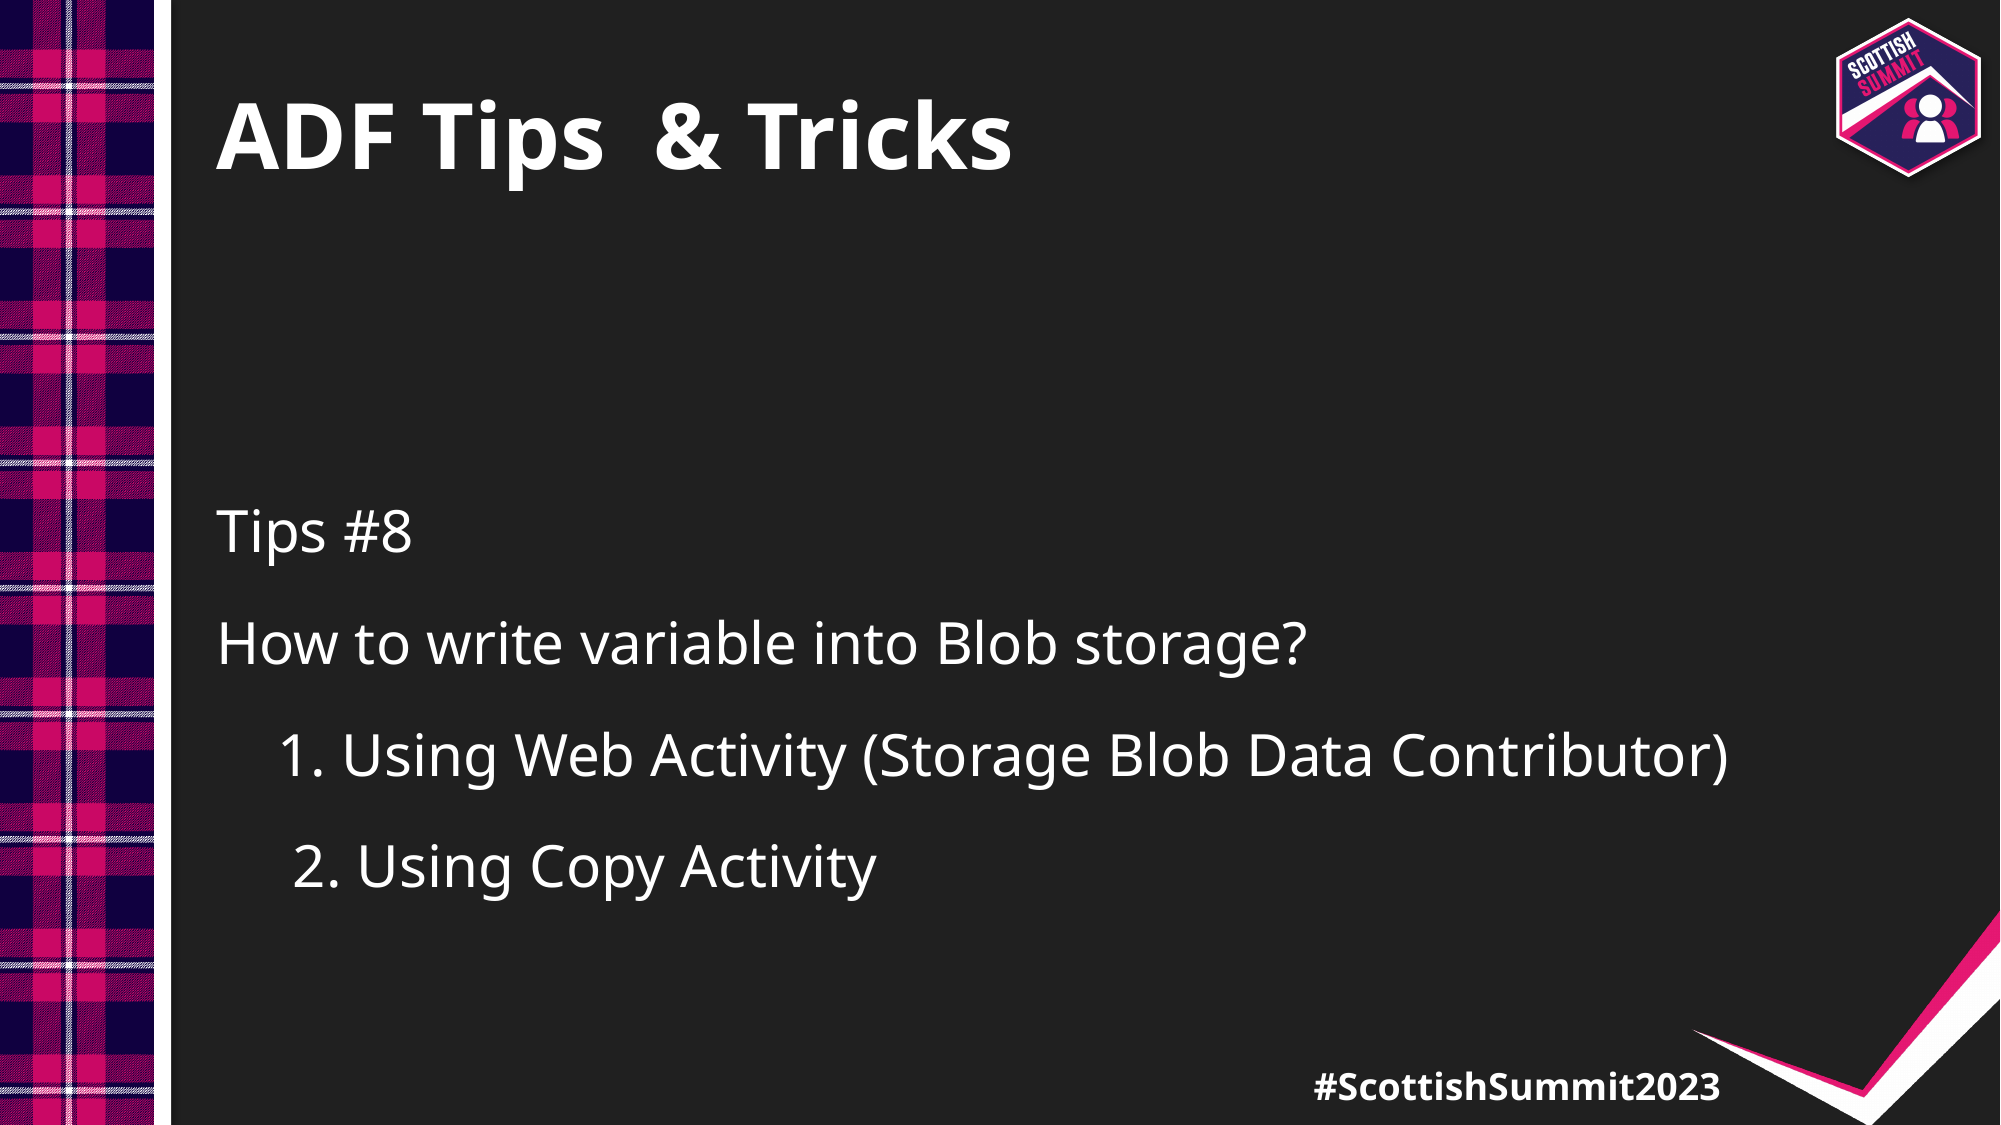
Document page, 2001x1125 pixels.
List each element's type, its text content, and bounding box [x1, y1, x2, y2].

title ADF Tips & Tricks [201, 30, 1927, 249]
picture [1827, 16, 1990, 179]
picture [0, 0, 154, 1125]
list Tips #8 How to write variable into Blob storage? 1. Using Web Activity (Storage Blob Data Contributor) 2. Using Copy Activity [201, 263, 1927, 1005]
picture [1684, 843, 2001, 1125]
picture [1705, 1077, 1713, 1084]
